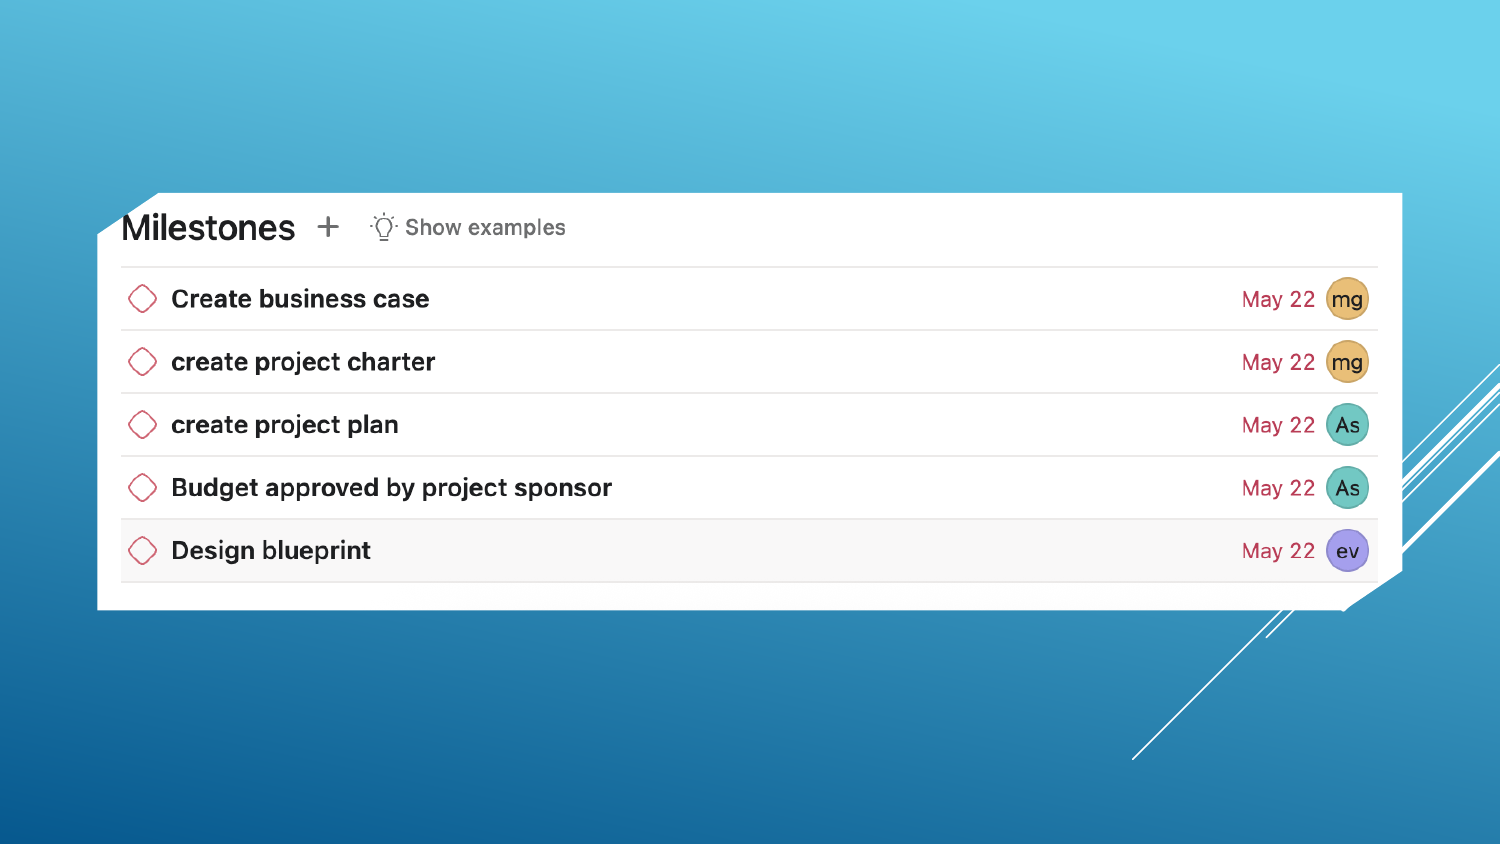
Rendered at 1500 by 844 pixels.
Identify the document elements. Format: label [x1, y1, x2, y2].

picture [97, 192, 1403, 611]
